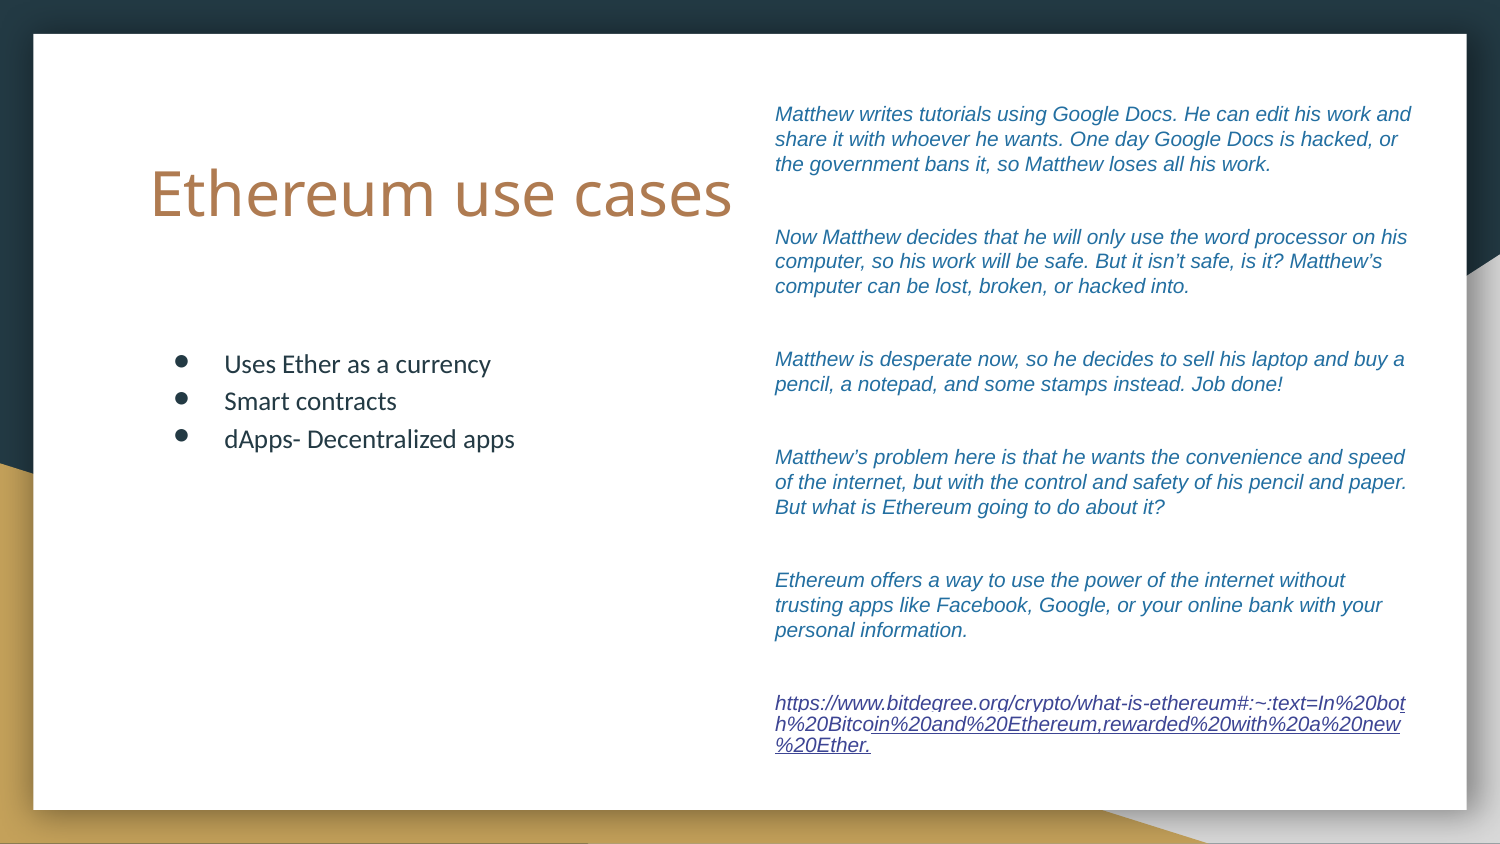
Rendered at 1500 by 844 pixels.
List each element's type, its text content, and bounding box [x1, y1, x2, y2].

title Ethereum use cases [134, 138, 712, 296]
text_box Matthew writes tutorials using Google Docs. He can edit his work and share it with whoever he wants. One day Google Docs is hacked, or the government bans it, so Matthew loses all his work. Now Matthew decides that he will only use the word processor on his computer, so his work will be safe. But it isn’t safe, is it? Matthew’s computer can be lost, broken, or hacked into. Matthew is desperate now, so he decides to sell his laptop and buy a pencil, a notepad, and some stamps instead. Job done! Matthew’s problem here is that he wants the convenience and speed of the internet, but with the control and safety of his pencil and paper. But what is Ethereum going to do about it? Ethereum offers a way to use the power of the internet without trusting apps like Facebook, Google, or your online bank with your personal information. https://www.bitdegree.org/crypto/what-is-ethereum#:~:text=In%20both%20Bitcoin%20and%20Ethereum,rewarded%20with%20a%20new%20Ether. [712, 85, 1427, 769]
list Uses Ether as a currency Smart contracts dApps- Decentralized apps [134, 326, 562, 729]
